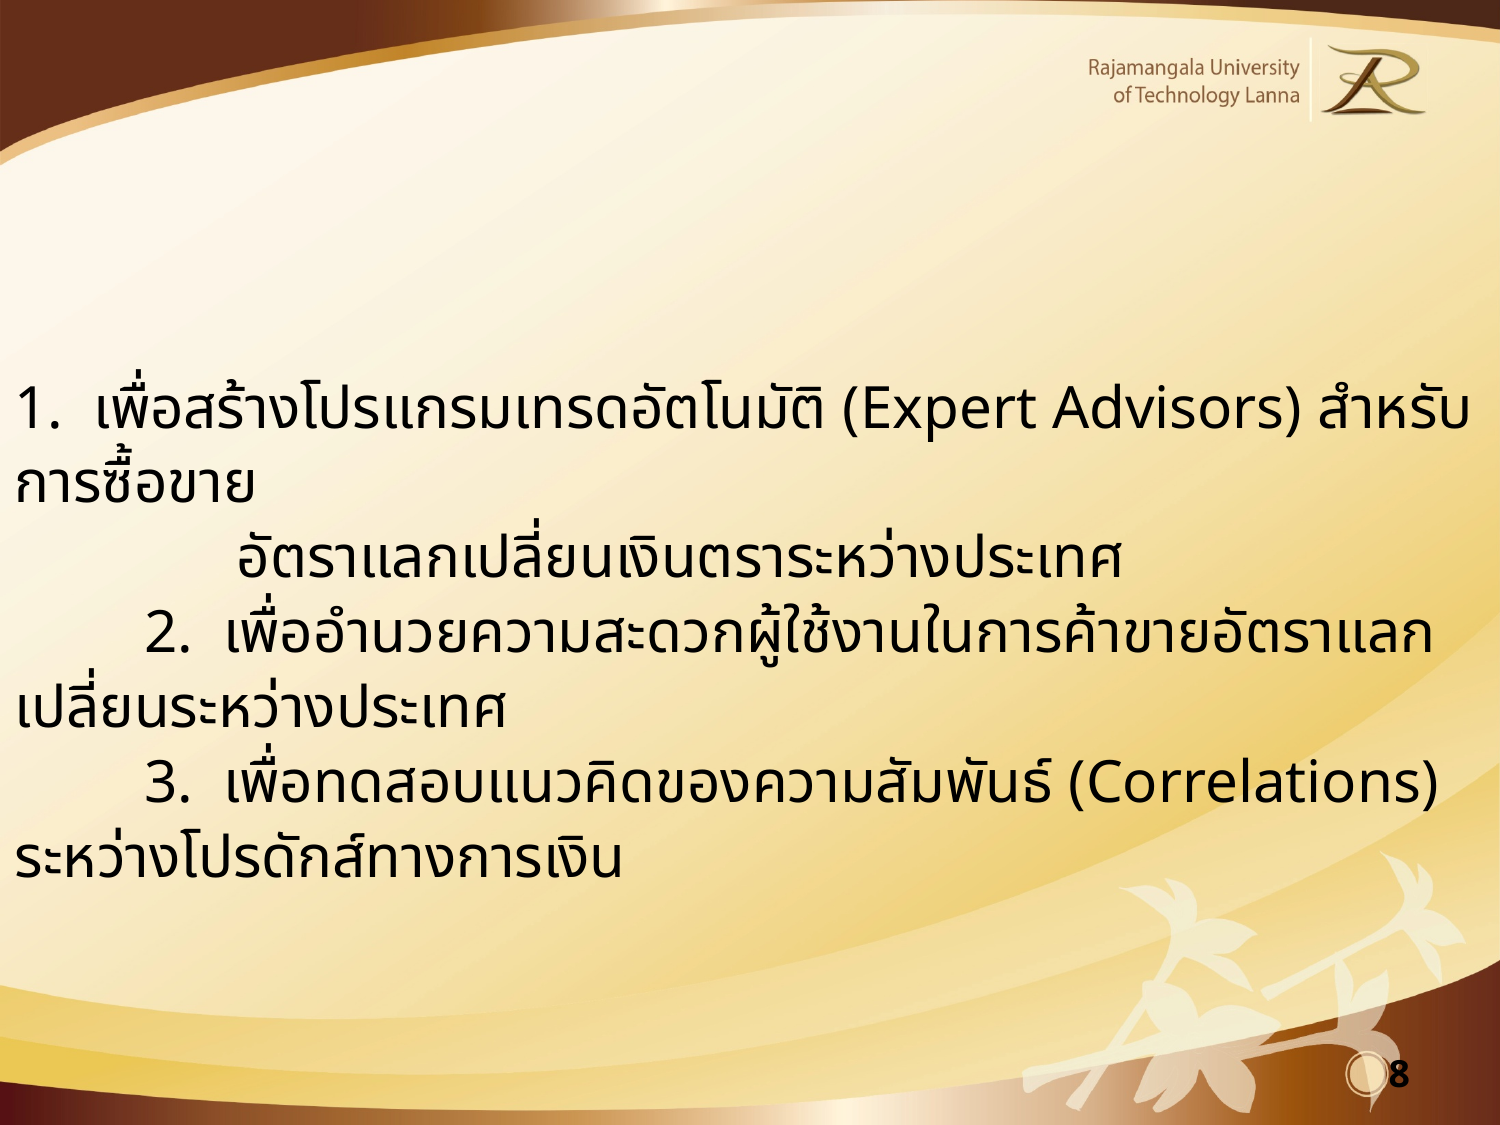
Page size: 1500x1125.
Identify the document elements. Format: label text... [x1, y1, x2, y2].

text_box 1. เพื่อสร้างโปรแกรมเทรดอัตโนมัติ (Expert Advisors) สำหรับการซื้อขาย อัตราแลกเปลี่ยนเงินตราระหว่างประเทศ 2. เพื่ออำนวยความสะดวกผู้ใช้งานในการค้าขายอัตราแลกเปลี่ยนระหว่างประเทศ 3. เพื่อทดสอบแนวคิดของความสัมพันธ์ (Correlations) ระหว่างโปรดักส์ทางการเงิน [0, 357, 1500, 896]
picture [0, 0, 1500, 357]
picture [0, 896, 1500, 1125]
text_box 8 [1074, 1042, 1425, 1103]
